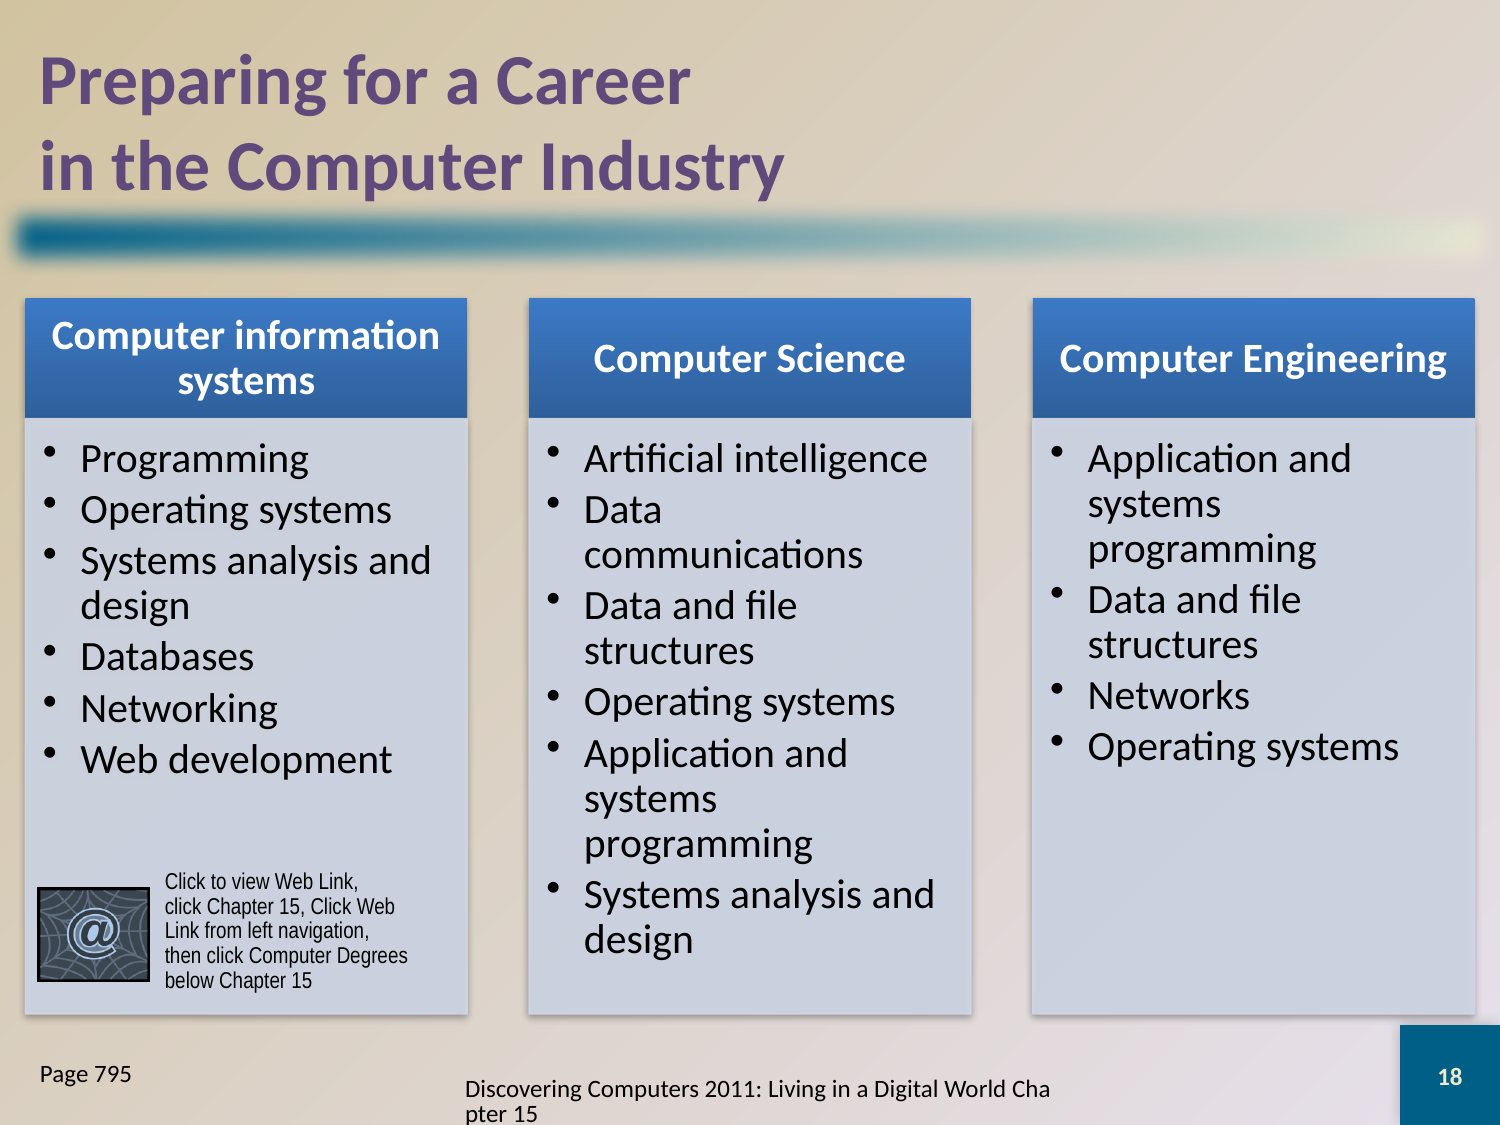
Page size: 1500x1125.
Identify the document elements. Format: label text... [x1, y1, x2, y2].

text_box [37, 862, 438, 1003]
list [24, 262, 1476, 1051]
list Page 795 [24, 1059, 300, 1125]
footer Discovering Computers 2011: Living in a Digital World Chapter 15 [450, 1060, 1075, 1125]
title Preparing for a Career in the Computer Industry [24, 24, 1475, 213]
slide_number 18 [1400, 1025, 1500, 1125]
